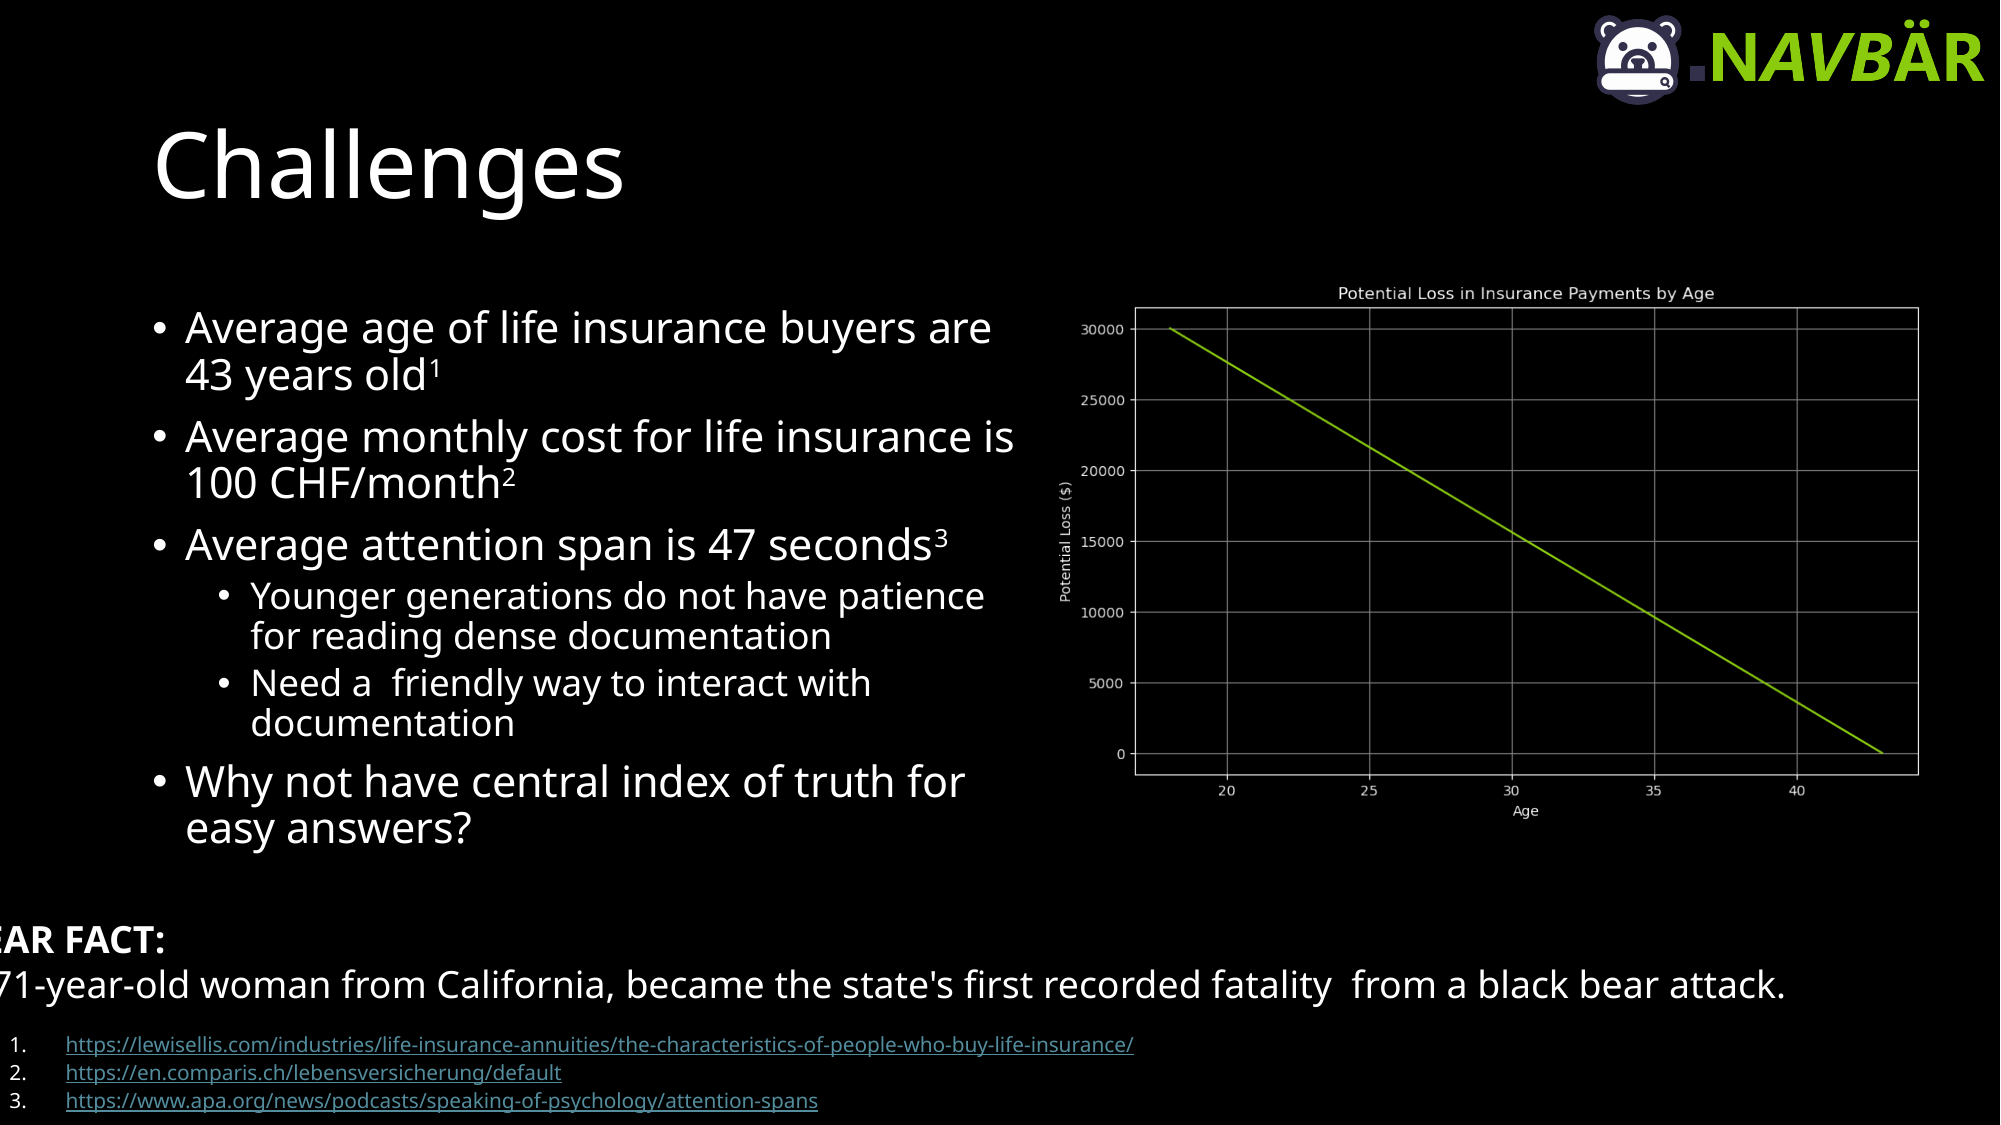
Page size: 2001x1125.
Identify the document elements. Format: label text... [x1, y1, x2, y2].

text_box BEAR FACT: A 71-year-old woman from California, became the state's first recorded fatality from a black bear attack. [0, 908, 1803, 1014]
list Average age of life insurance buyers are 43 years old1 Average monthly cost for life insurance is 100 CHF/month2 Average attention span is 47 seconds3 Younger generations do not have patience for reading dense documentation Need a friendly way to interact with documentation Why not have central index of truth for easy answers? [137, 299, 1055, 865]
text_box https://lewisellis.com/industries/life-insurance-annuities/the-characteristics-of-people-who-buy-life-insurance/ https://en.comparis.ch/lebensversicherung/default https://www.apa.org/news/podcasts/speaking-of-psychology/attention-spans [0, 1023, 1149, 1125]
title Challenges [137, 59, 1863, 278]
picture [1049, 276, 1927, 828]
picture [1594, 14, 1985, 105]
